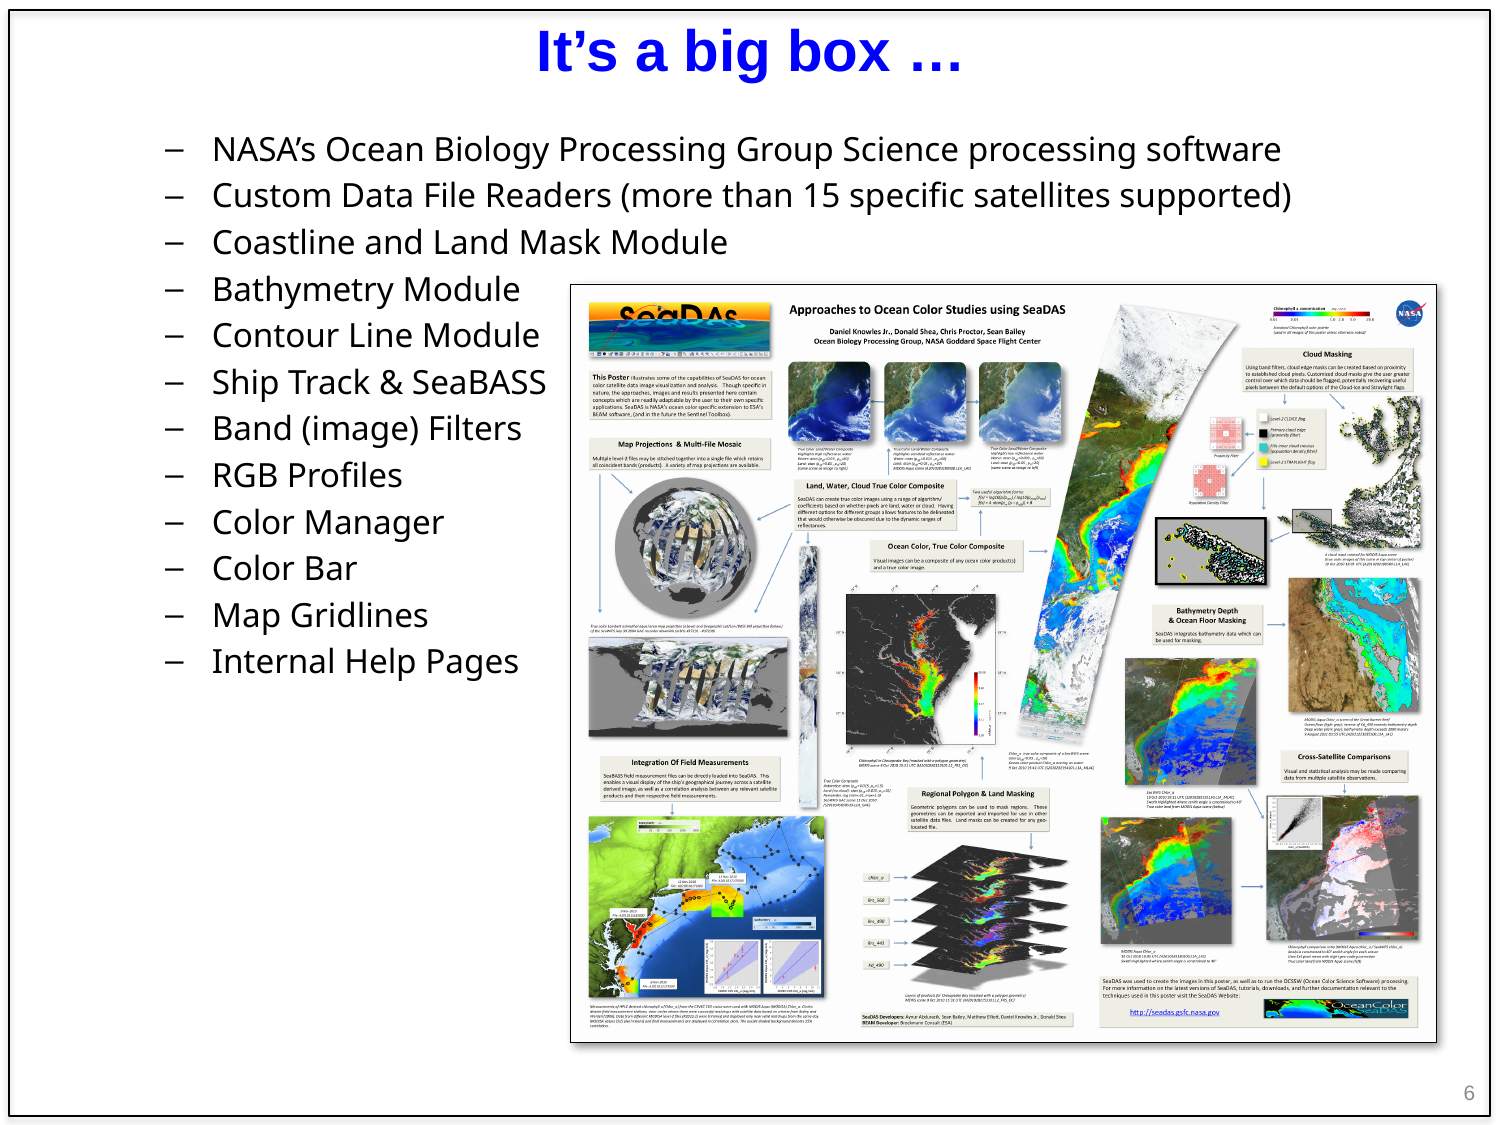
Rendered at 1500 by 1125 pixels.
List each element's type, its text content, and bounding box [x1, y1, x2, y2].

picture [569, 283, 1438, 1043]
title It’s a big box … [76, 14, 1427, 81]
slide_number 6 [1425, 1070, 1491, 1114]
list NASA’s Ocean Biology Processing Group Science processing software Custom Data File Readers (more than 15 specific satellites supported) Coastline and Land Mask Module Bathymetry Module Contour Line Module Ship Track & SeaBASS Band (image) Filters RGB Profiles Color Manager Color Bar Map Gridlines Internal Help Pages [75, 120, 1425, 1046]
